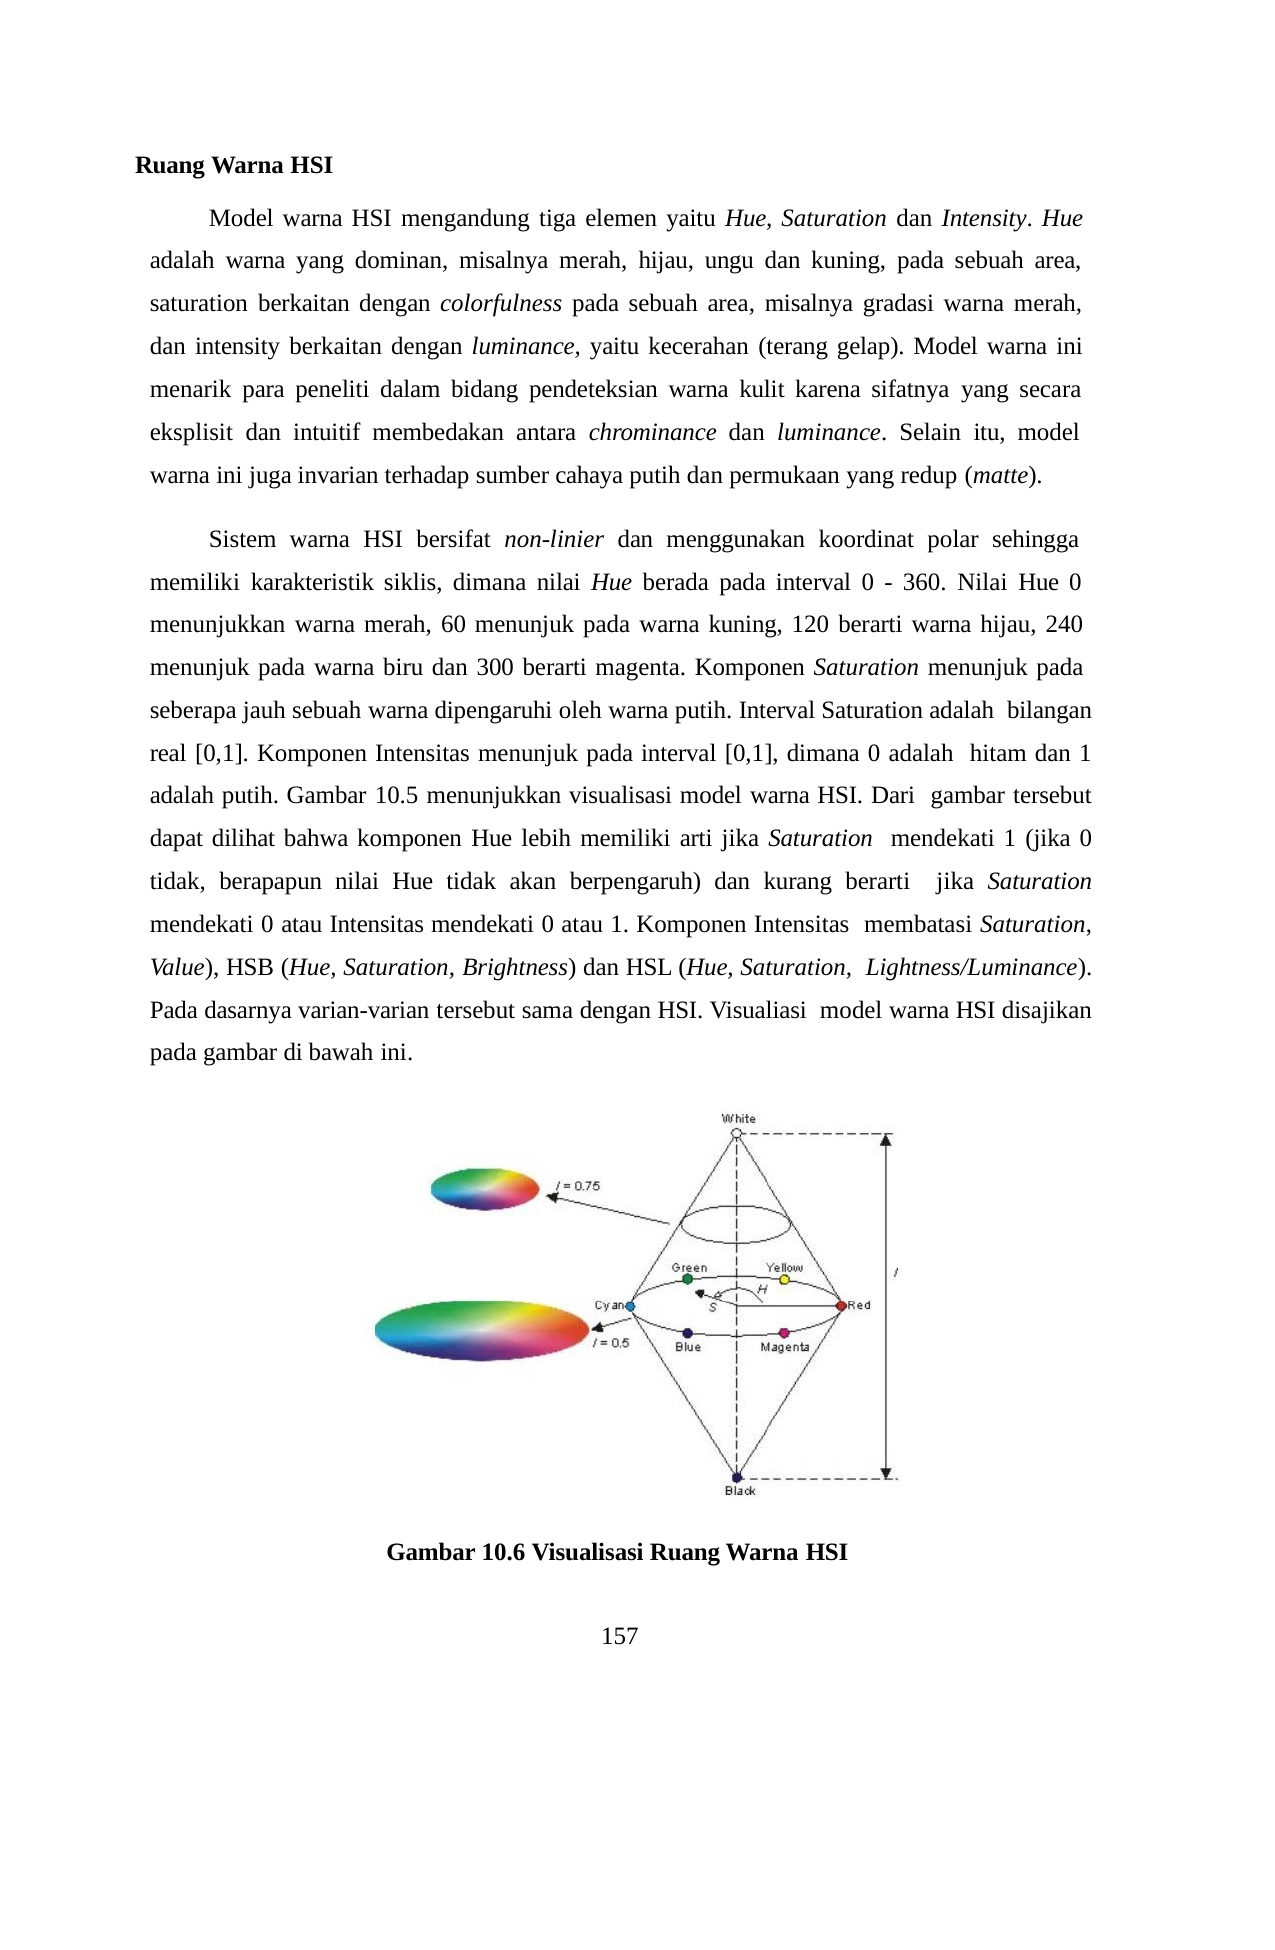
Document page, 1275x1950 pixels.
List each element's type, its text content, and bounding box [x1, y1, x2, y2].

text_box Ruang Warna HSI Model warna HSI mengandung tiga elemen yaitu Hue, Saturation dan Intensity. Hue adalah warna yang dominan, misalnya merah, hijau, ungu dan kuning, pada sebuah area, saturation berkaitan dengan colorfulness pada sebuah area, misalnya gradasi warna merah, dan intensity berkaitan dengan luminance, yaitu kecerahan (terang gelap). Model warna ini menarik para peneliti dalam bidang pendeteksian warna kulit karena sifatnya yang secara eksplisit dan intuitif membedakan antara chrominance dan luminance. Selain itu, model warna ini juga invarian terhadap sumber cahaya putih dan permukaan yang redup (matte). Sistem warna HSI bersifat non-linier dan menggunakan koordinat polar sehingga memiliki karakteristik siklis, dimana nilai Hue berada pada interval 0 - 360. Nilai Hue 0 menunjukkan warna merah, 60 menunjuk pada warna kuning, 120 berarti warna hijau, 240 menunjuk pada warna biru dan 300 berarti magenta. Komponen Saturation menunjuk pada seberapa jauh sebuah warna dipengaruhi oleh warna putih. Interval Saturation adalah bilangan real [0,1]. Komponen Intensitas menunjuk pada interval [0,1], dimana 0 adalah hitam dan 1 adalah putih. Gambar 10.5 menunjukkan visualisasi model warna HSI. Dari gambar tersebut dapat dilihat bahwa komponen Hue lebih memiliki arti jika Saturation mendekati 1 (jika 0 tidak, berapapun nilai Hue tidak akan berpengaruh) dan kurang berarti jika Saturation mendekati 0 atau Intensitas mendekati 0 atau 1. Komponen Intensitas membatasi Saturation, Value), HSB (Hue, Saturation, Brightness) dan HSL (Hue, Saturation, Lightness/Luminance). Pada dasarnya varian-varian tersebut sama dengan HSI. Visualiasi model warna HSI disajikan pada gambar di bawah ini. [132, 146, 1093, 1066]
text_box 157 [594, 1619, 645, 1650]
text_box [363, 1107, 903, 1497]
text_box Gambar 10.6 Visualisasi Ruang Warna HSI [384, 1533, 857, 1566]
